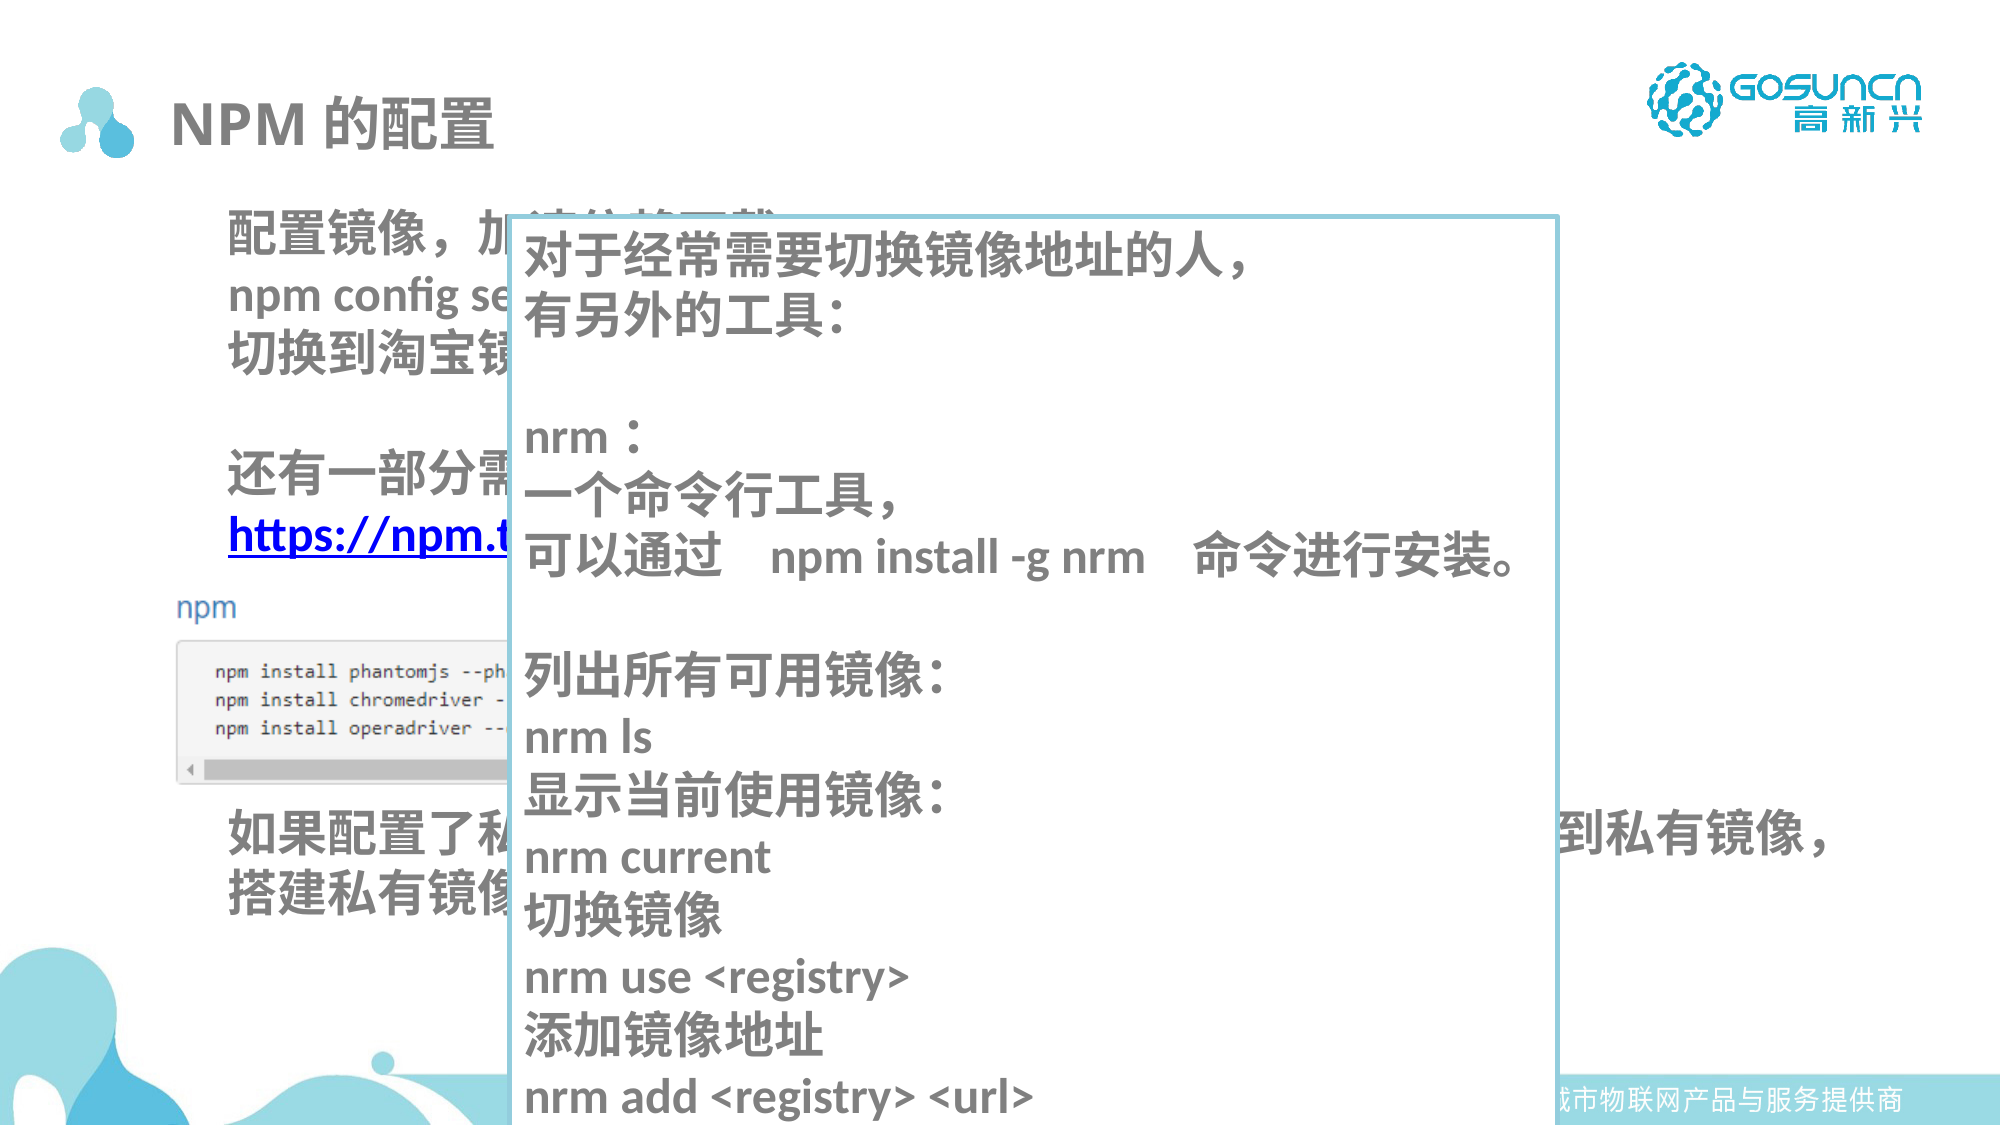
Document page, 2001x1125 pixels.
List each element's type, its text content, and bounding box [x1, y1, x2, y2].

picture [156, 568, 1209, 807]
picture [1558, 928, 2000, 1125]
text_box 对于经常需要切换镜像地址的人， 有另外的工具： nrm： 一个命令行工具， 可以通过 npm install -g nrm 命令进行安装。 列出所有可用镜像： nrm ls 显示当前使用镜像： nrm current 切换镜像 nrm use <registry> 添加镜像地址 nrm add <registry> <url> [509, 216, 1558, 1125]
text_box 配置镜像，加速依赖下载： npm config set registry=https://registry.npm.taobao.org 切换到淘宝镜像，可以应付大部分的依赖下载 还有一部分需要特殊处理的可以参考 https://npm.taobao.org/mirrors 如果配置了私有NPM镜像的话，也可以通过这个命令行切换到私有镜像， 搭建私有镜像的常用工具有sinopia、pm2 [107, 193, 1960, 929]
picture [1647, 62, 1922, 137]
picture [60, 87, 134, 158]
text_box NPM的配置 [154, 79, 512, 165]
picture [0, 928, 509, 1125]
